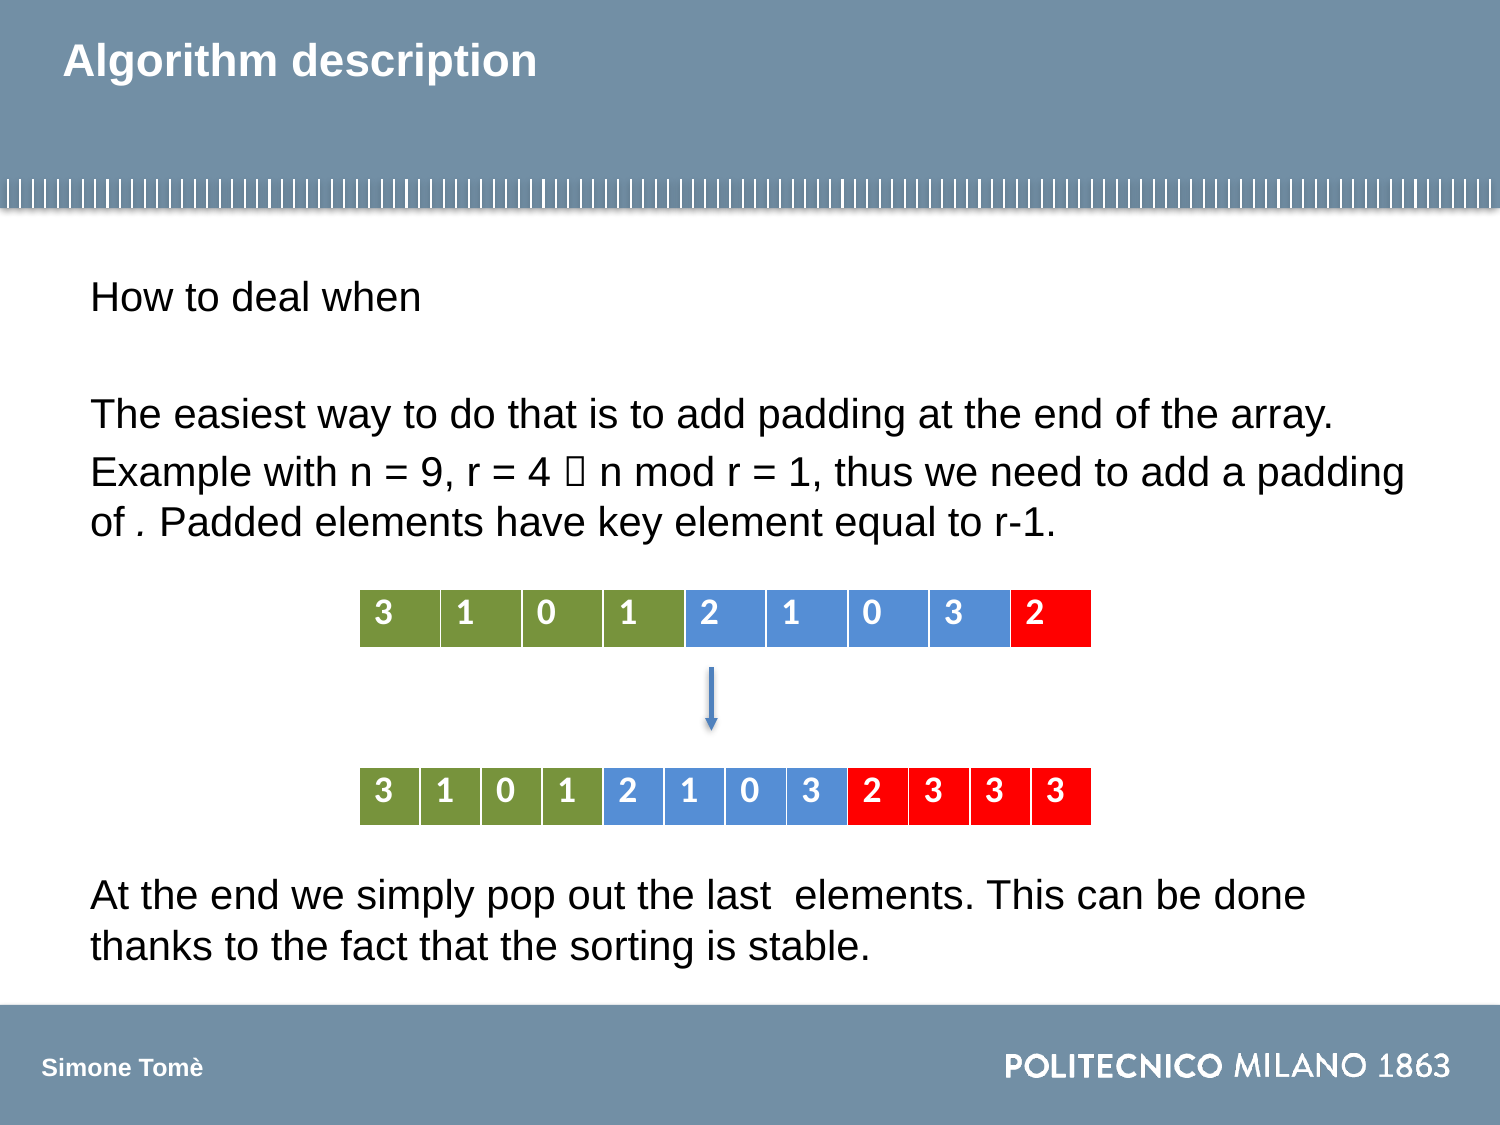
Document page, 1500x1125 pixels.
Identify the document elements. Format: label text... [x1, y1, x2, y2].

table_header 2 [604, 768, 663, 825]
table_header 2 [848, 768, 908, 825]
table_header 3 [360, 768, 419, 825]
table_header 2 [686, 590, 765, 647]
table_header 3 [909, 768, 969, 825]
table_header 1 [421, 768, 480, 825]
picture [999, 1041, 1456, 1089]
table_header 0 [726, 768, 786, 825]
table_header 1 [604, 590, 684, 647]
title Algorithm description [47, 22, 1455, 161]
table_header 1 [441, 590, 521, 647]
table_header 0 [482, 768, 541, 825]
table_header 3 [971, 768, 1030, 825]
table_header 0 [523, 590, 602, 647]
table_header 1 [543, 768, 602, 825]
table_header 2 [1011, 590, 1091, 647]
table_header 0 [849, 590, 928, 647]
table_header 1 [665, 768, 724, 825]
table_header 1 [767, 590, 847, 647]
table_header 3 [360, 590, 440, 647]
table_header 3 [787, 768, 847, 825]
table_header 3 [930, 590, 1010, 647]
table_header 3 [1032, 768, 1091, 825]
